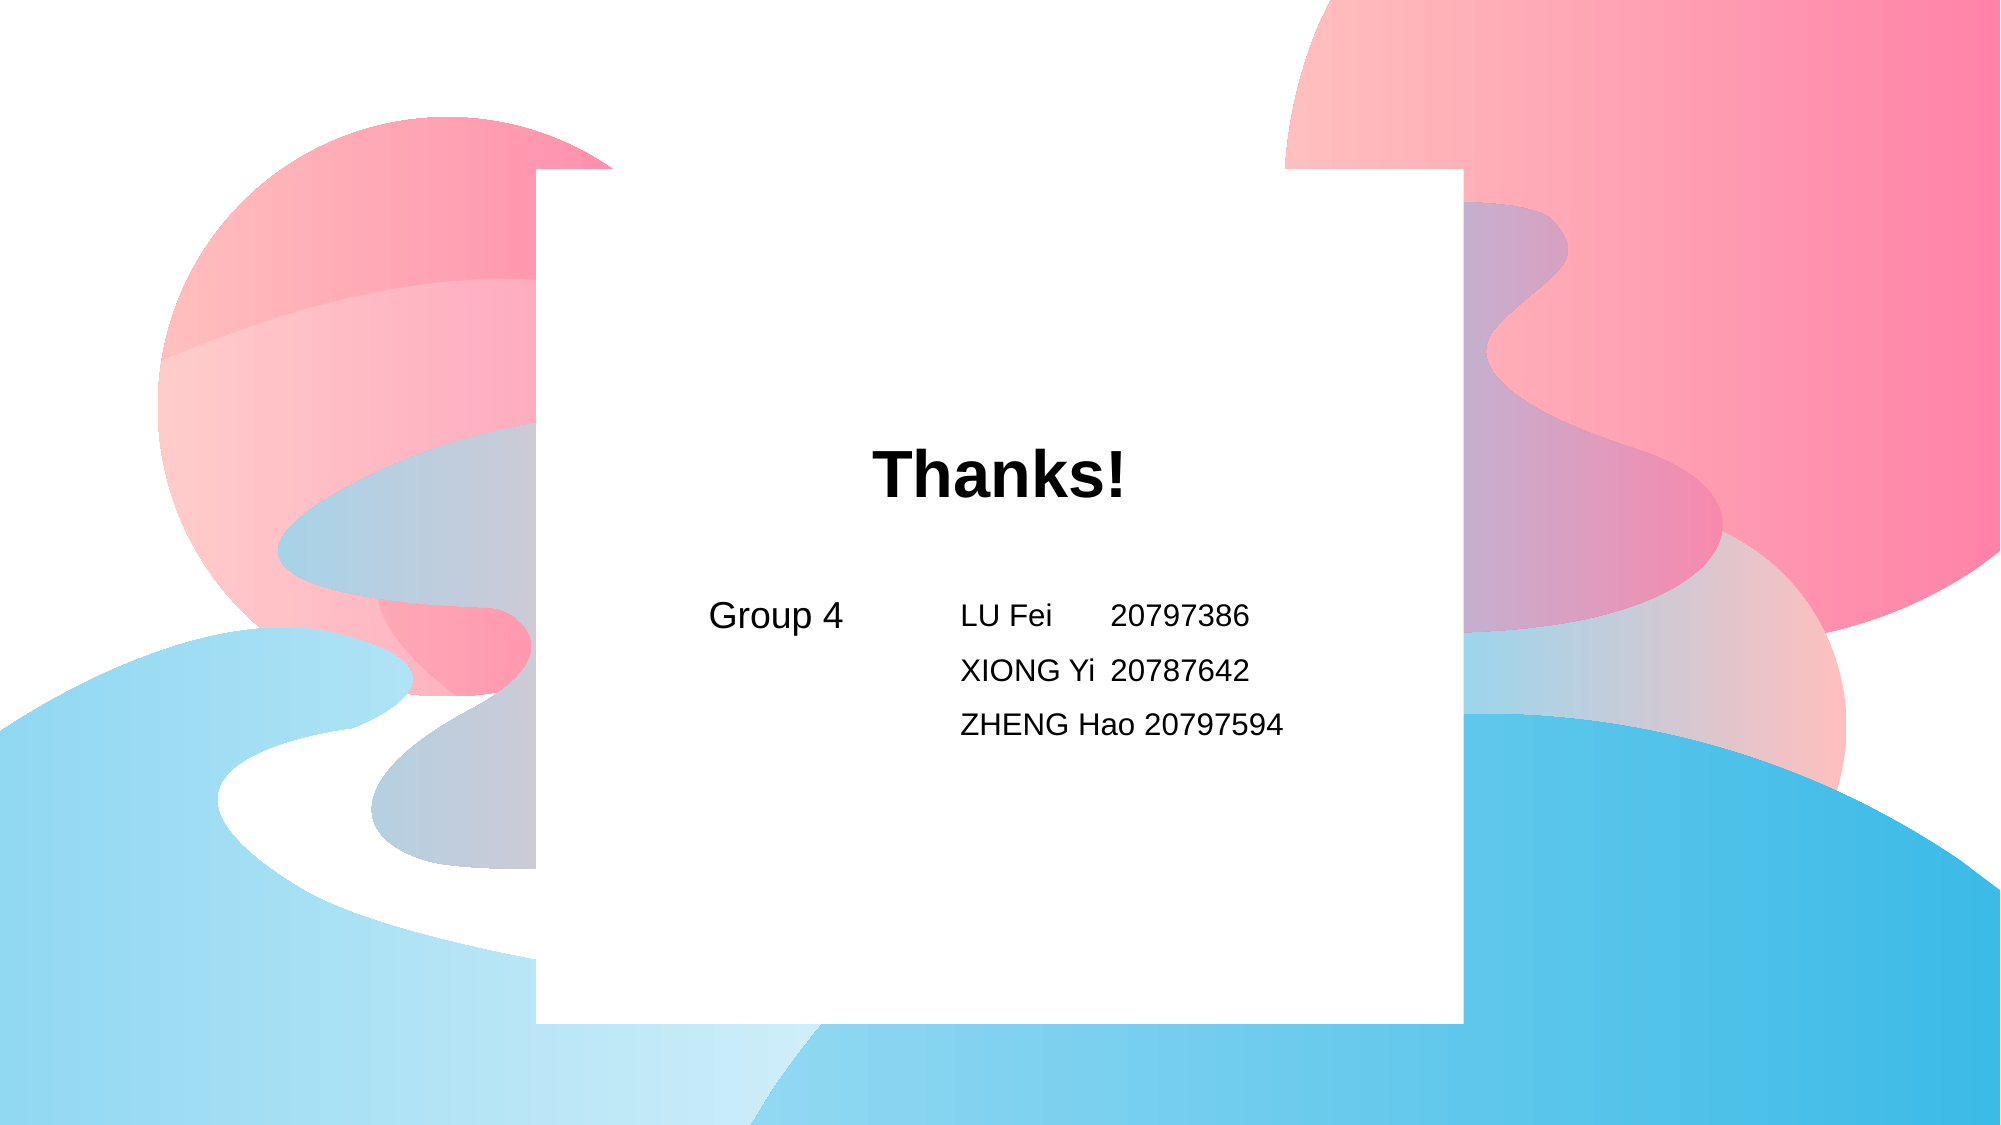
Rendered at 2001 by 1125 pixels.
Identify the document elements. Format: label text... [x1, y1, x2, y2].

text_box Group 4 [671, 583, 881, 643]
list LU Fei 20797386 XIONG Yi 20787642 ZHENG Hao 20797594 [945, 574, 1873, 714]
title Thanks! [554, 333, 1445, 600]
